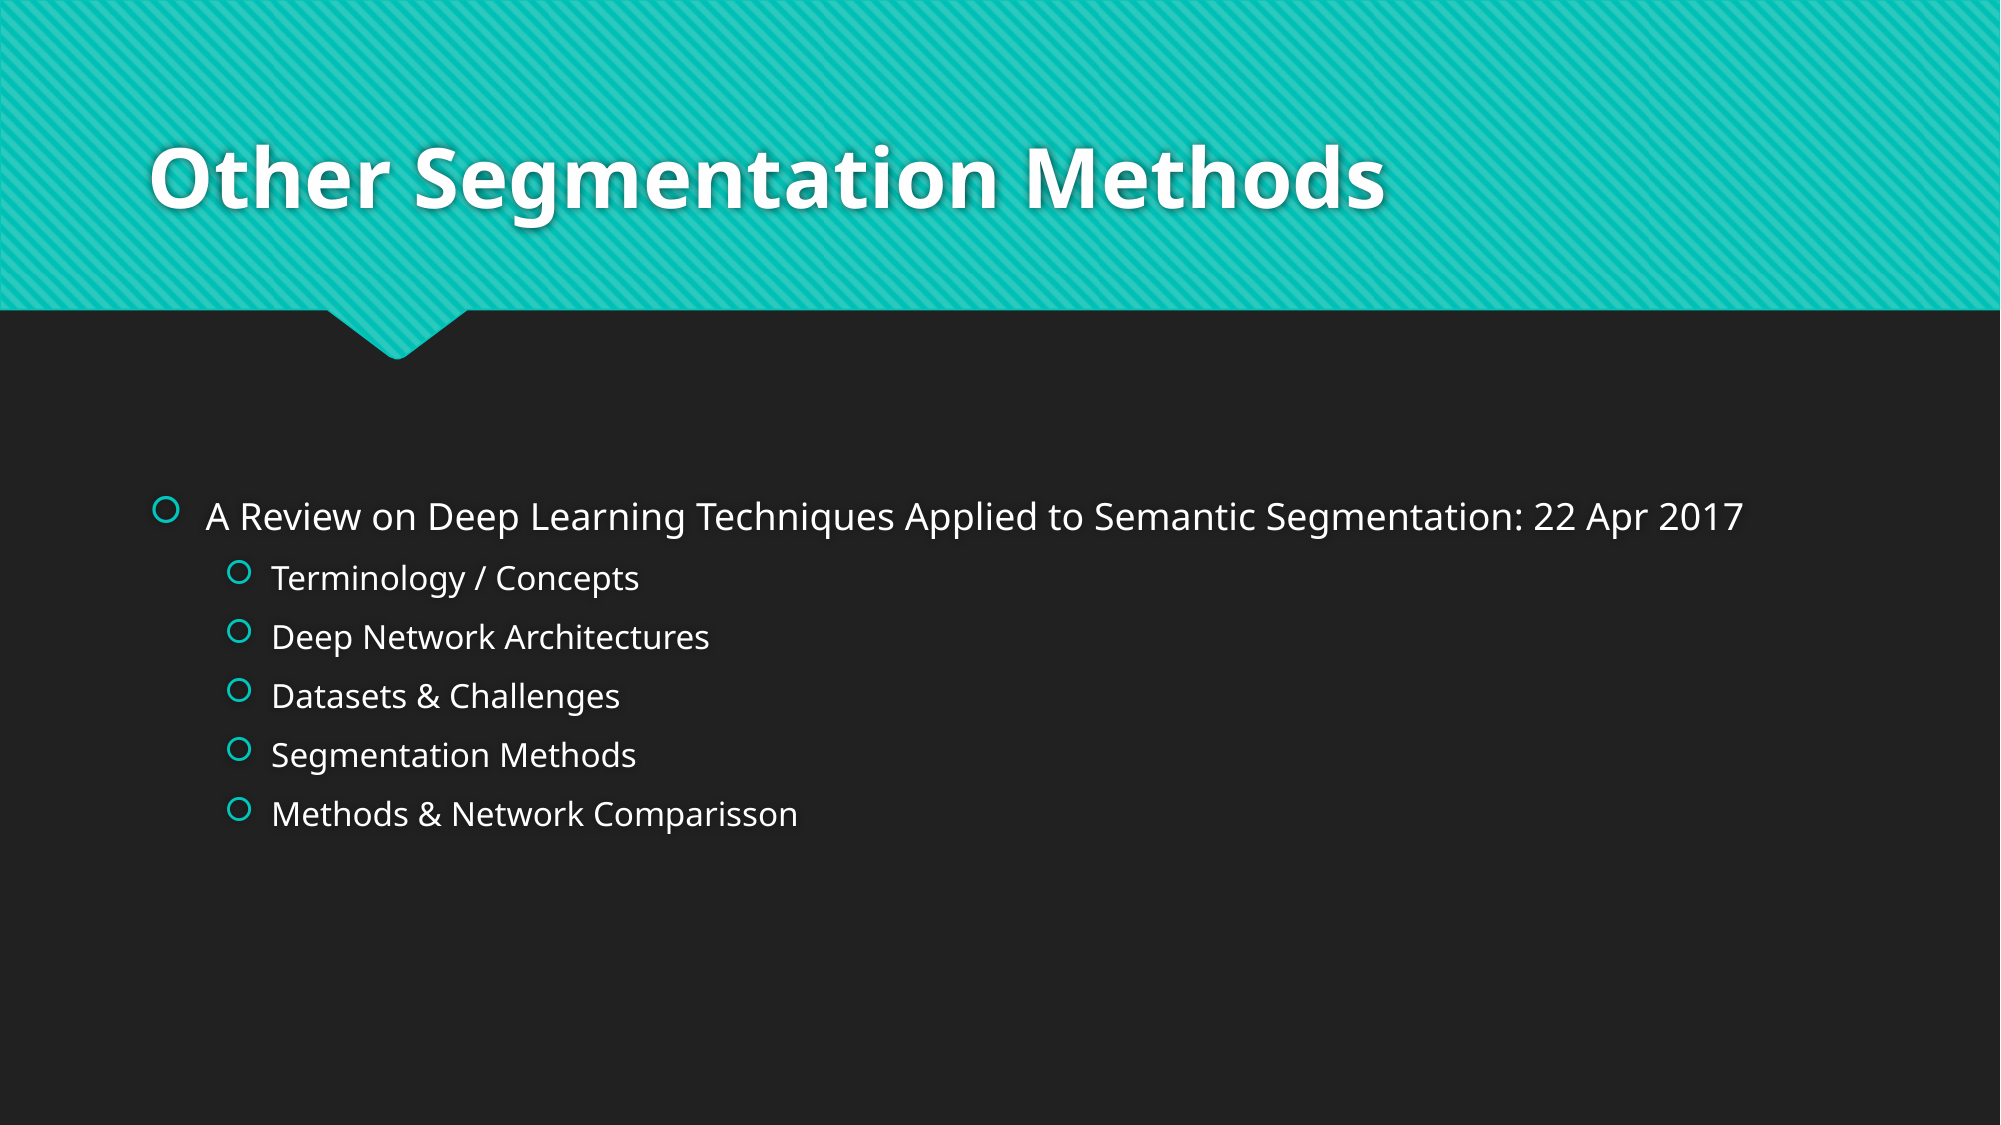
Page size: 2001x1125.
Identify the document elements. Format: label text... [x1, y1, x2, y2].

list A Review on Deep Learning Techniques Applied to Semantic Segmentation: 22 Apr 2017 Terminology / Concepts Deep Network Architectures Datasets & Challenges Segmentation Methods Methods & Network Comparisson [134, 364, 1866, 962]
title Other Segmentation Methods [132, 73, 1868, 233]
